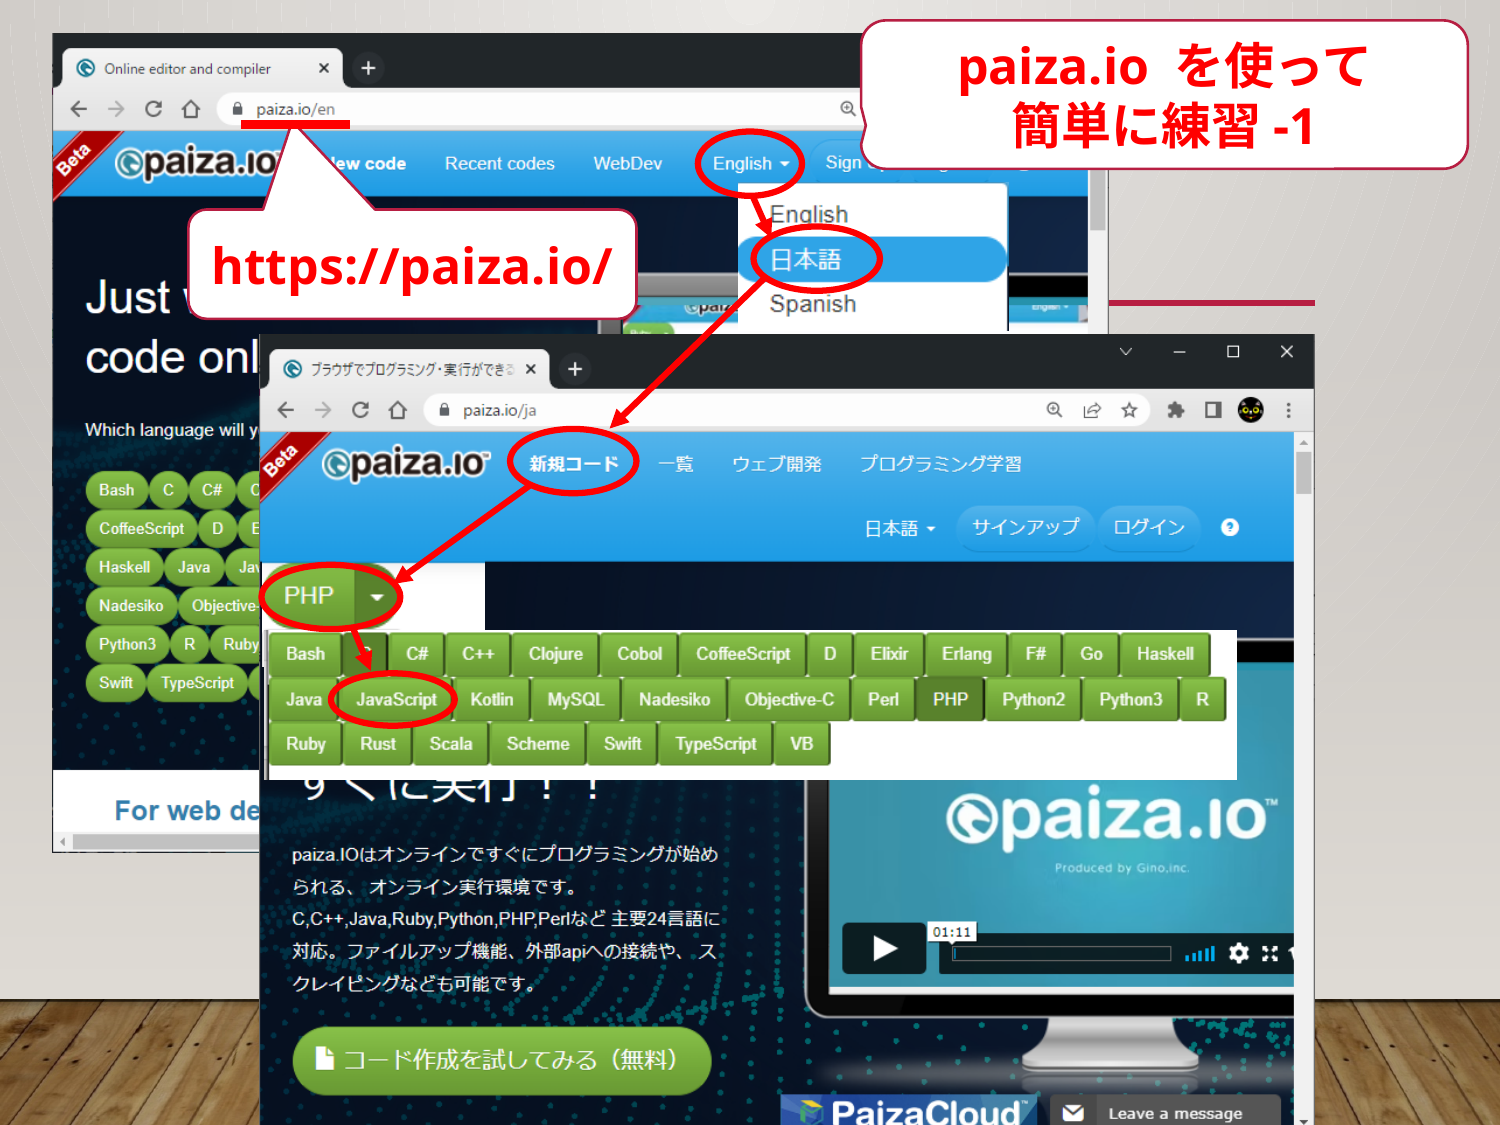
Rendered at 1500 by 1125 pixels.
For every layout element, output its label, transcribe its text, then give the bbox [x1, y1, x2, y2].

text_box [609, 276, 767, 429]
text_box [352, 628, 372, 672]
picture [0, 33, 1500, 1125]
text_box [752, 195, 772, 239]
text_box paiza.io を使って 簡単に練習-1 [862, 19, 1470, 171]
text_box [392, 484, 531, 585]
